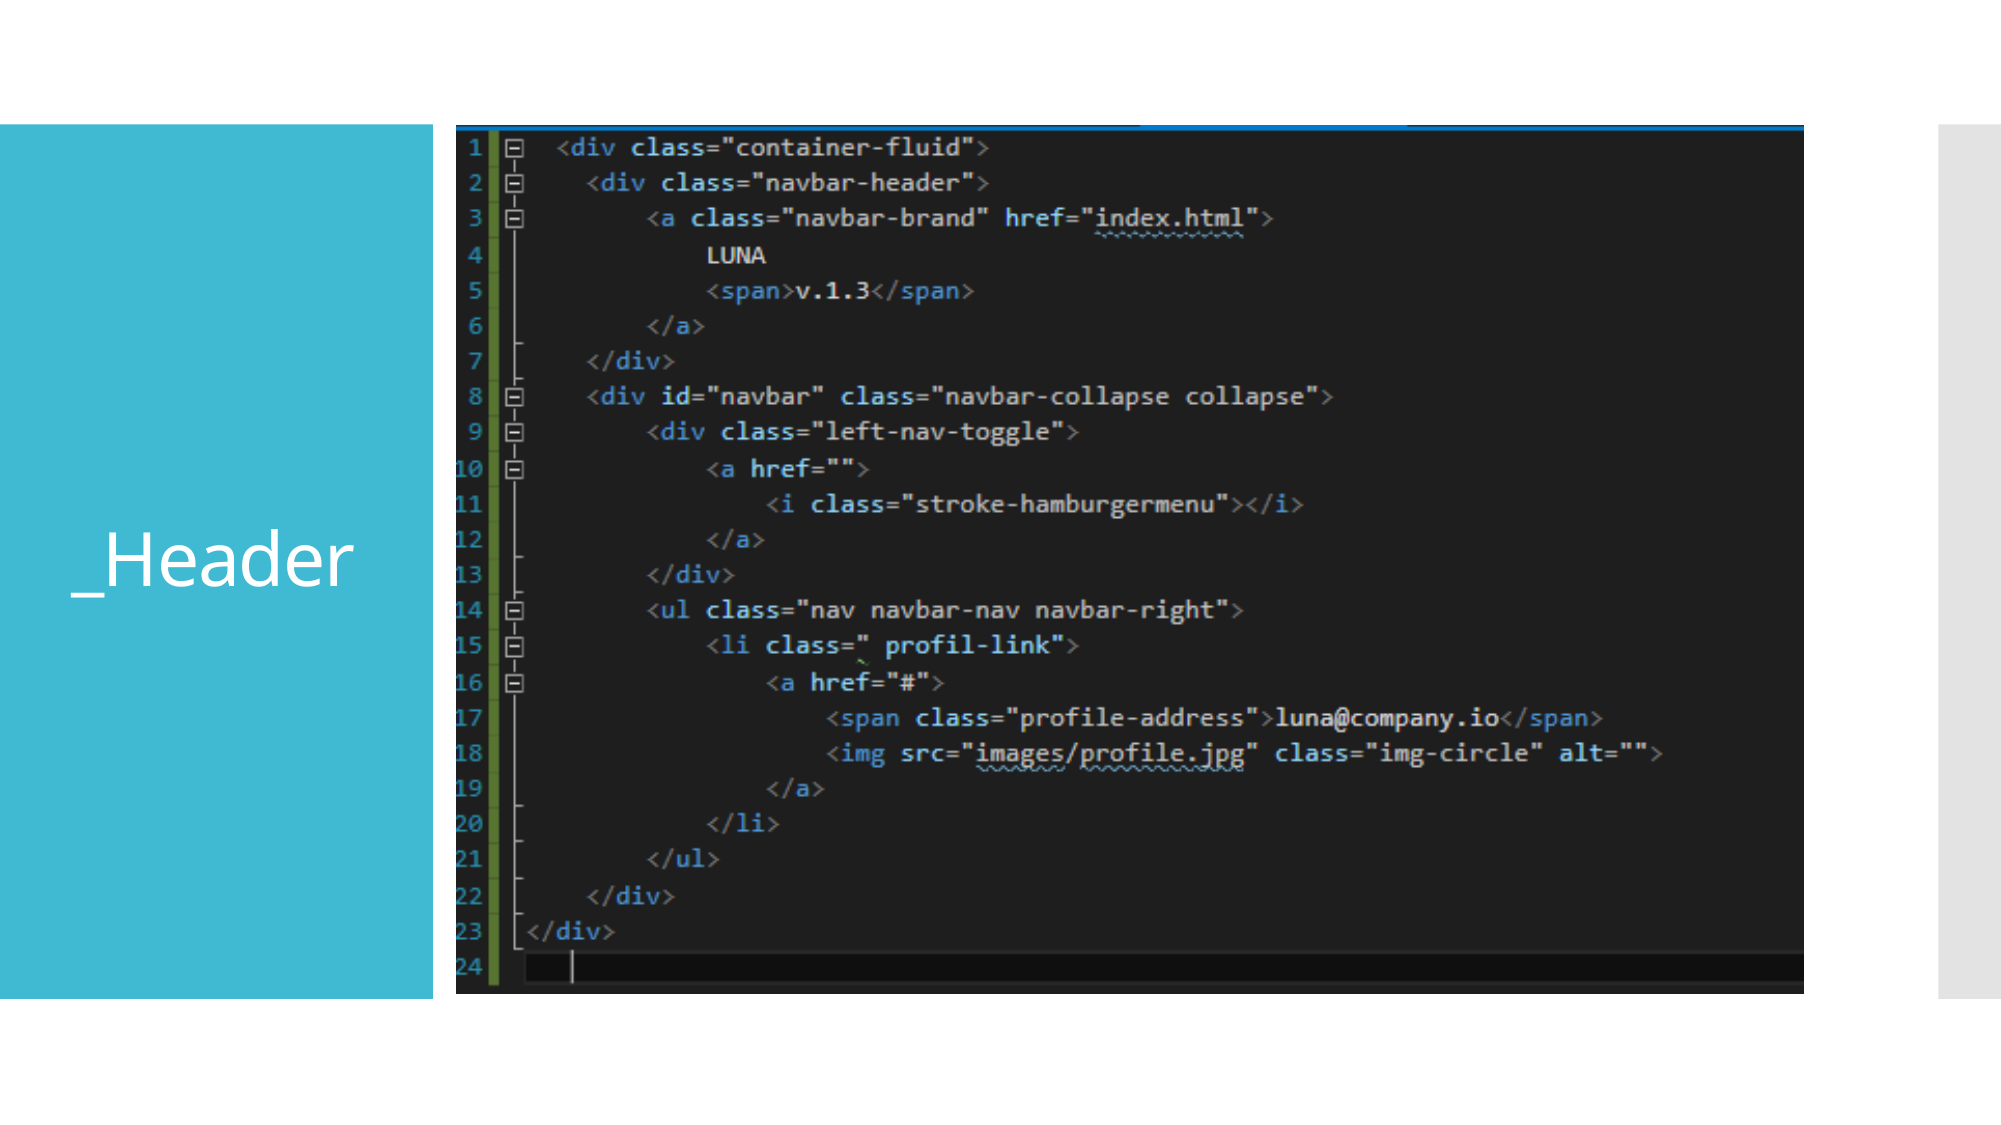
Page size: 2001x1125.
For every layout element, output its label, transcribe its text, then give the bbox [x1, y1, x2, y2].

title _Header [41, 184, 386, 940]
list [456, 125, 1804, 994]
